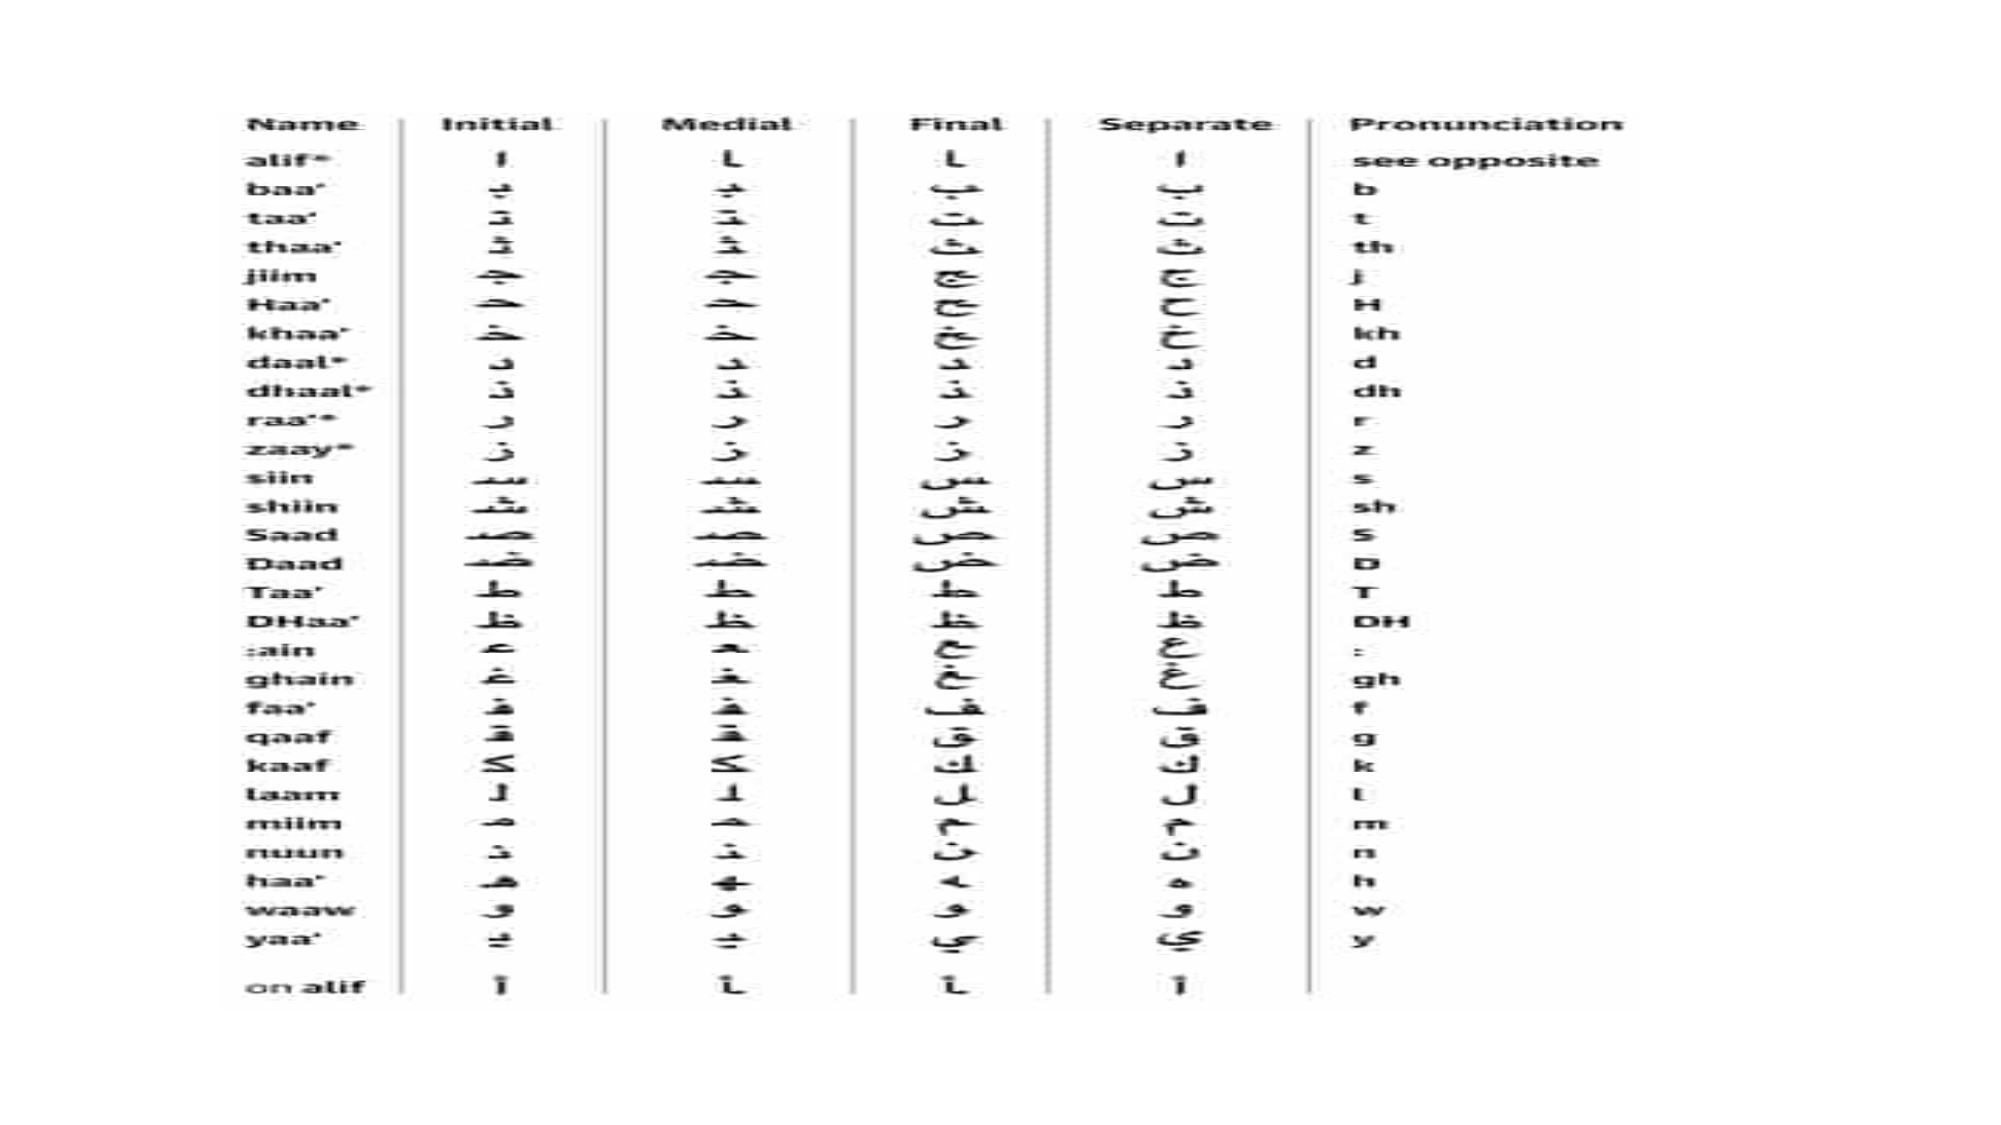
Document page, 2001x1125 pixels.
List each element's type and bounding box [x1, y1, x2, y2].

list [218, 113, 1640, 1011]
